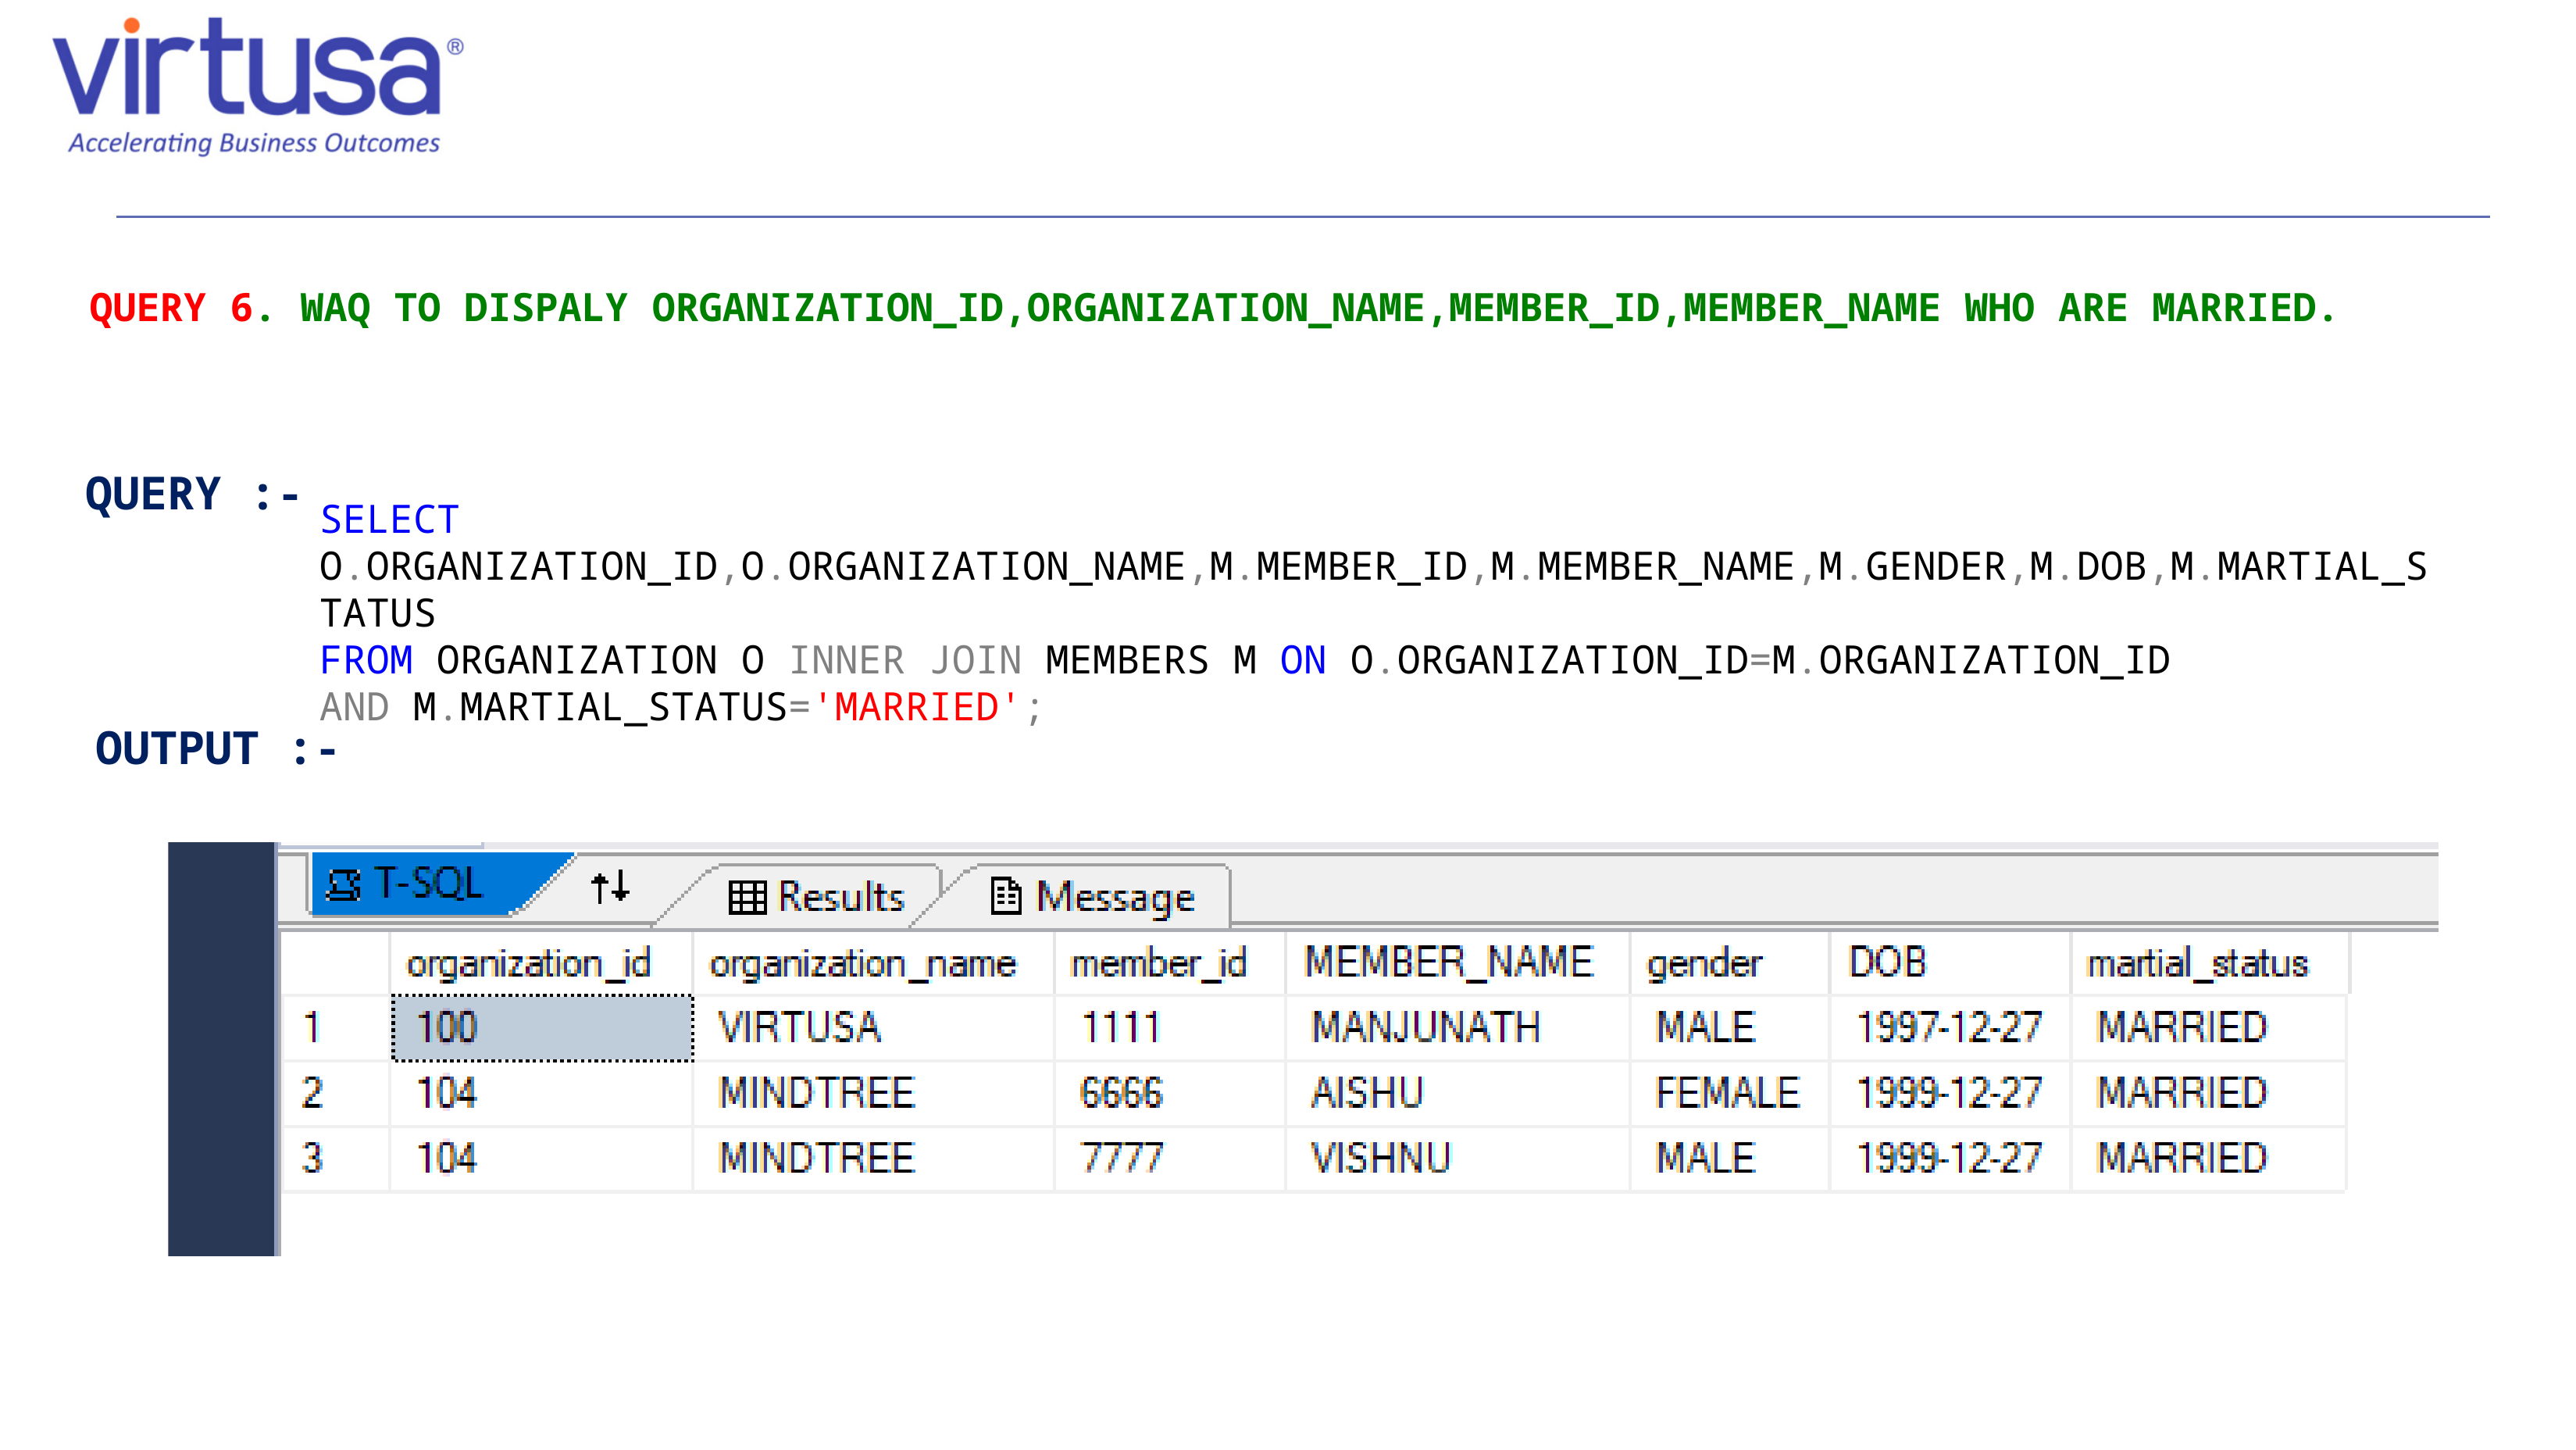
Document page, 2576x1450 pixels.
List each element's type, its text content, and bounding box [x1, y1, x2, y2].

picture [168, 842, 2439, 1257]
text_box QUERY 6. WAQ TO DISPALY ORGANIZATION_ID,ORGANIZATION_NAME,MEMBER_ID,MEMBER_NAME WHO ARE MARRIED. [77, 276, 2529, 335]
text_box SELECT O.ORGANIZATION_ID,O.ORGANIZATION_NAME,M.MEMBER_ID,M.MEMBER_NAME,M.GENDER,M.DOB,M.MARTIAL_STATUS FROM ORGANIZATION O INNER JOIN MEMBERS M ON O.ORGANIZATION_ID=M.ORGANIZATION_ID AND M.MARTIAL_STATUS='MARRIED'; [308, 488, 2454, 735]
picture [28, 0, 478, 197]
text_box OUTPUT :- [84, 713, 353, 780]
text_box QUERY :- [73, 458, 316, 525]
